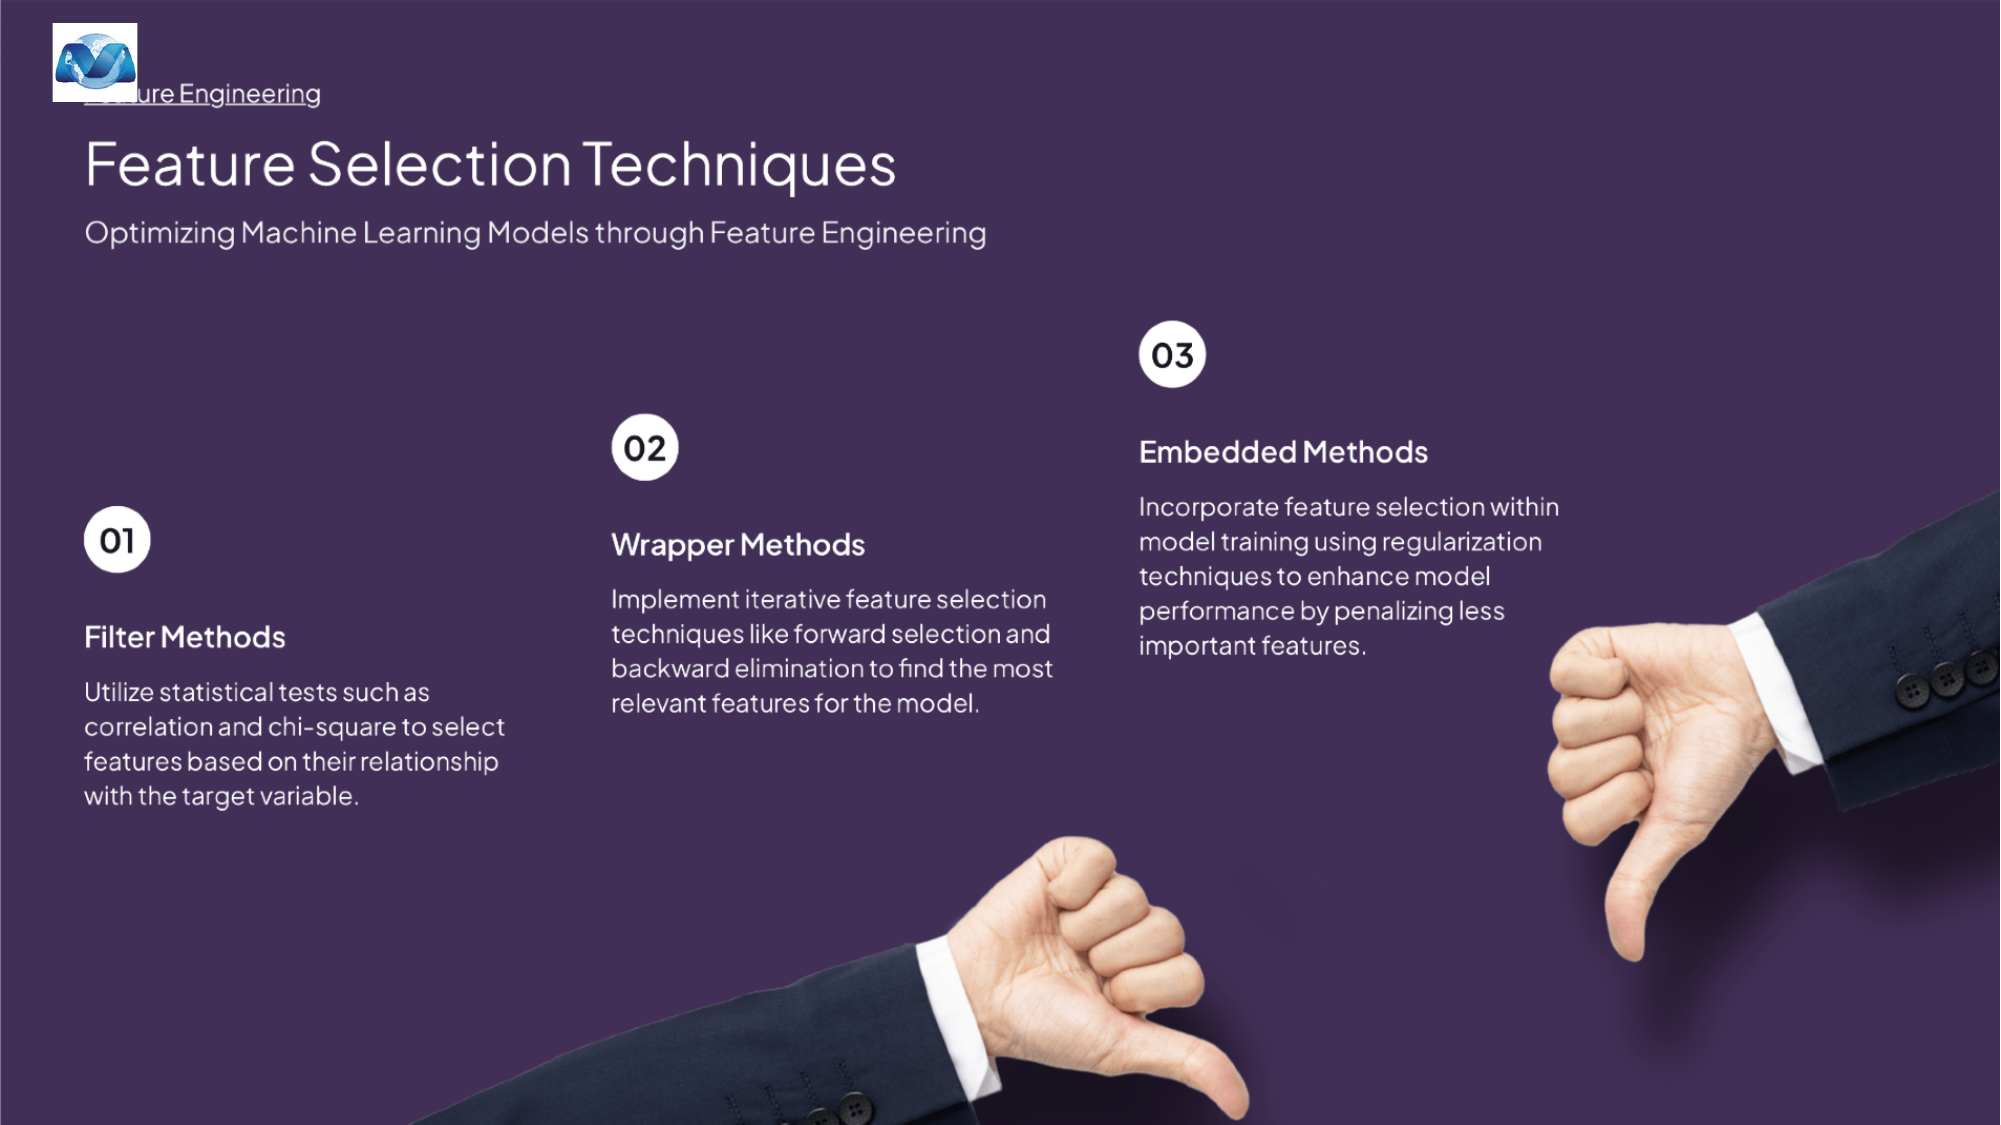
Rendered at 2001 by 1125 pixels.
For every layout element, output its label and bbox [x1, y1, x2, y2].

list [0, 0, 2000, 1125]
